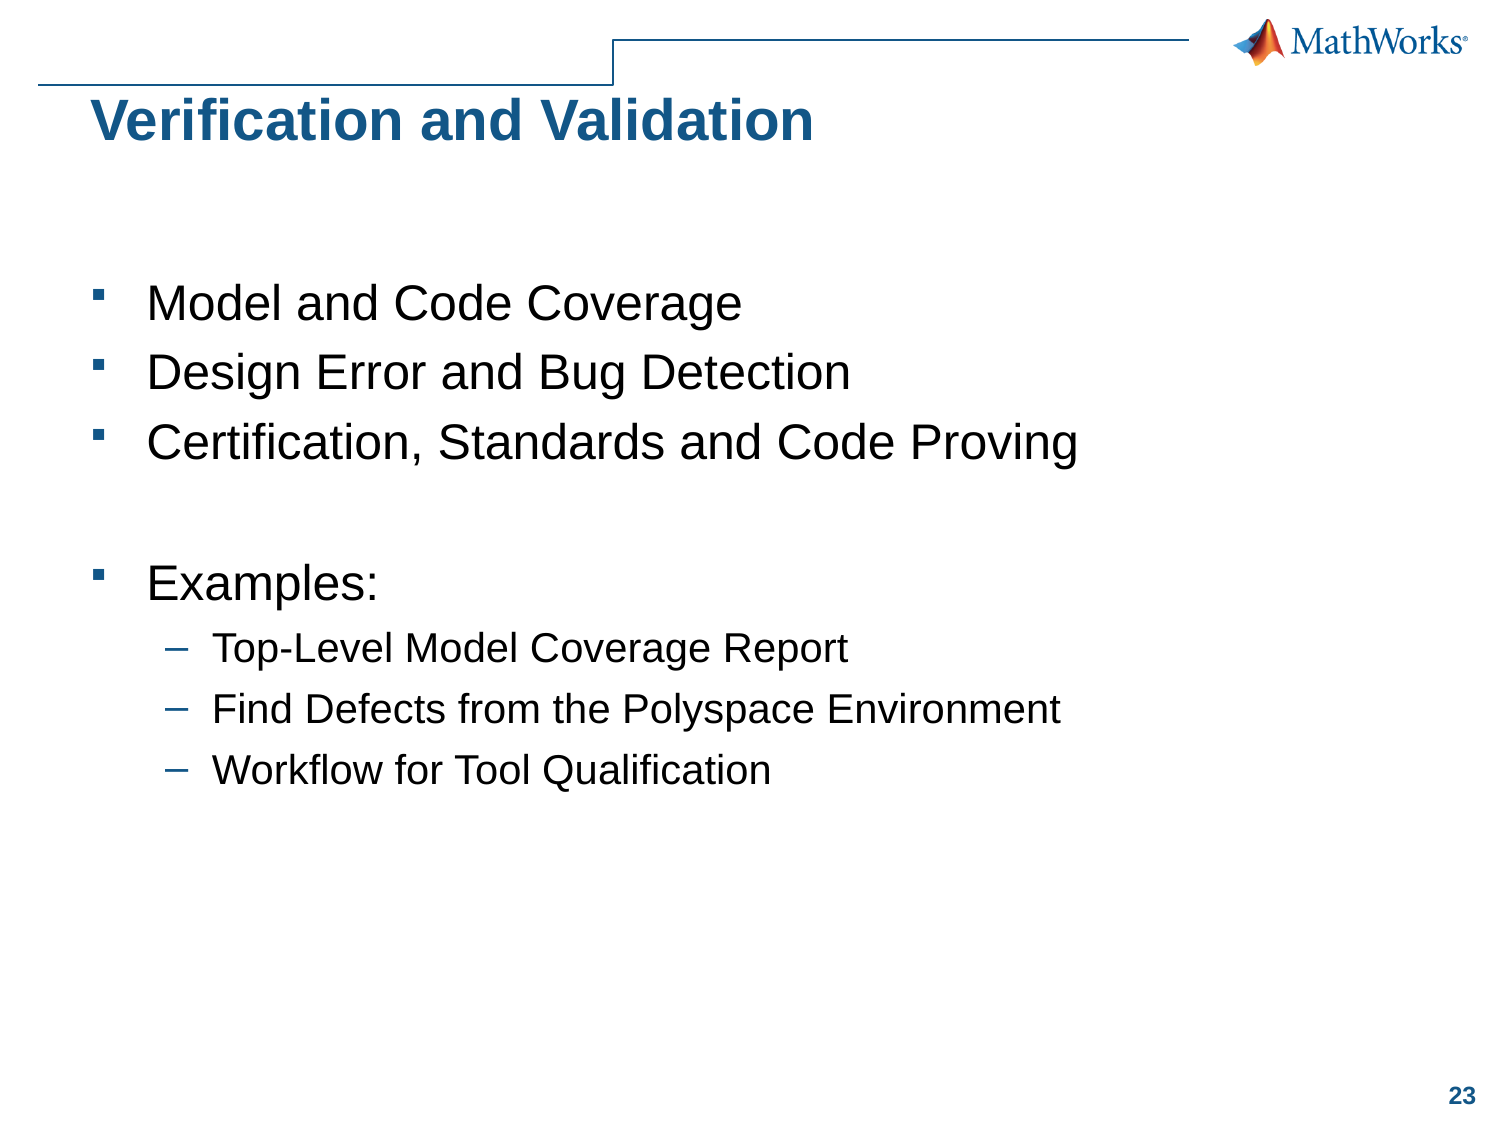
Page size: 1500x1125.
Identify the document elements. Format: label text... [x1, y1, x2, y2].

picture [1226, 7, 1483, 78]
title Verification and Validation [75, 75, 1400, 238]
list Model and Code Coverage Design Error and Bug Detection Certification, Standards and Code Proving Examples: Top-Level Model Coverage Report Find Defects from the Polyspace Environment Workflow for Tool Qualification [75, 262, 1400, 1025]
